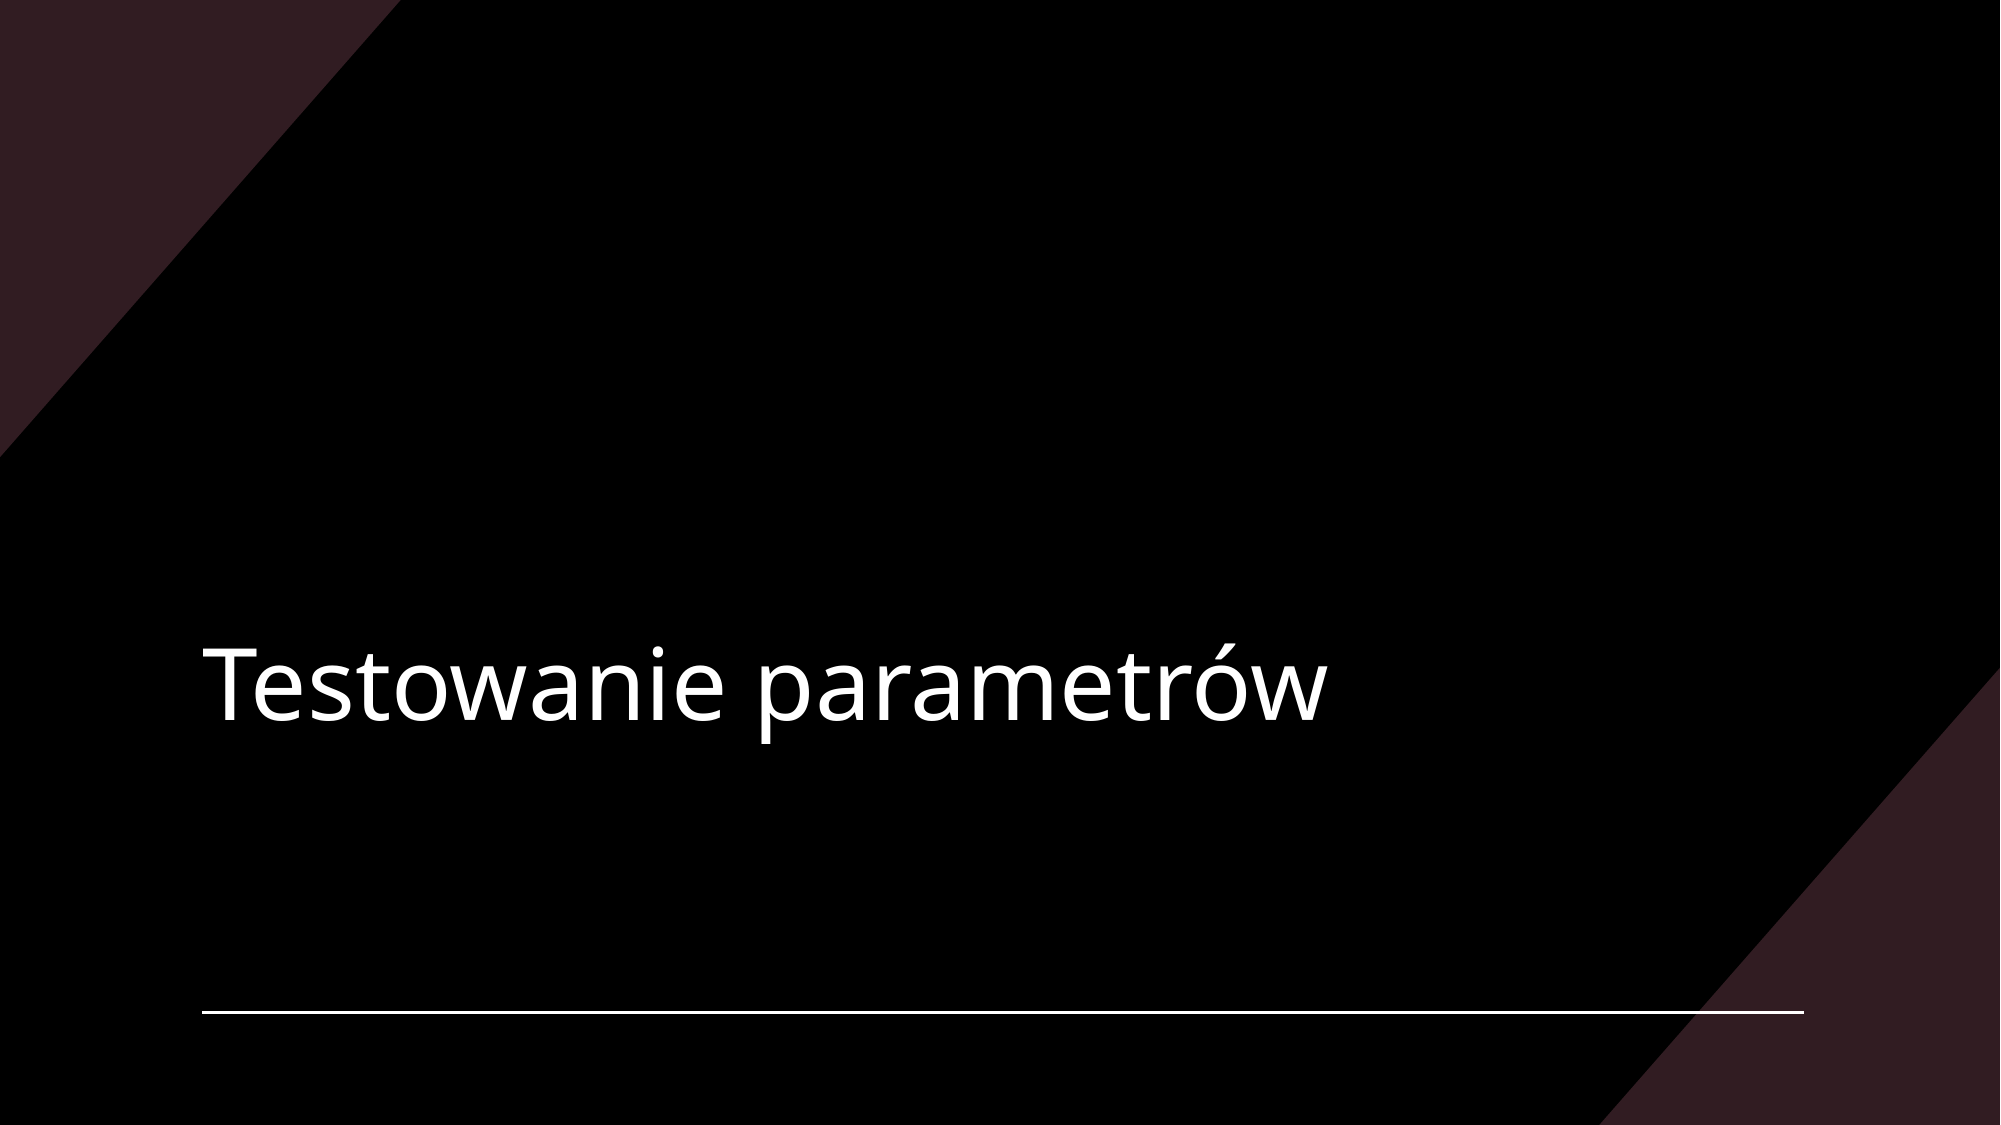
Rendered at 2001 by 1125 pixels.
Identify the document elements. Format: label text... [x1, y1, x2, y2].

title Testowanie parametrów [187, 280, 1586, 749]
